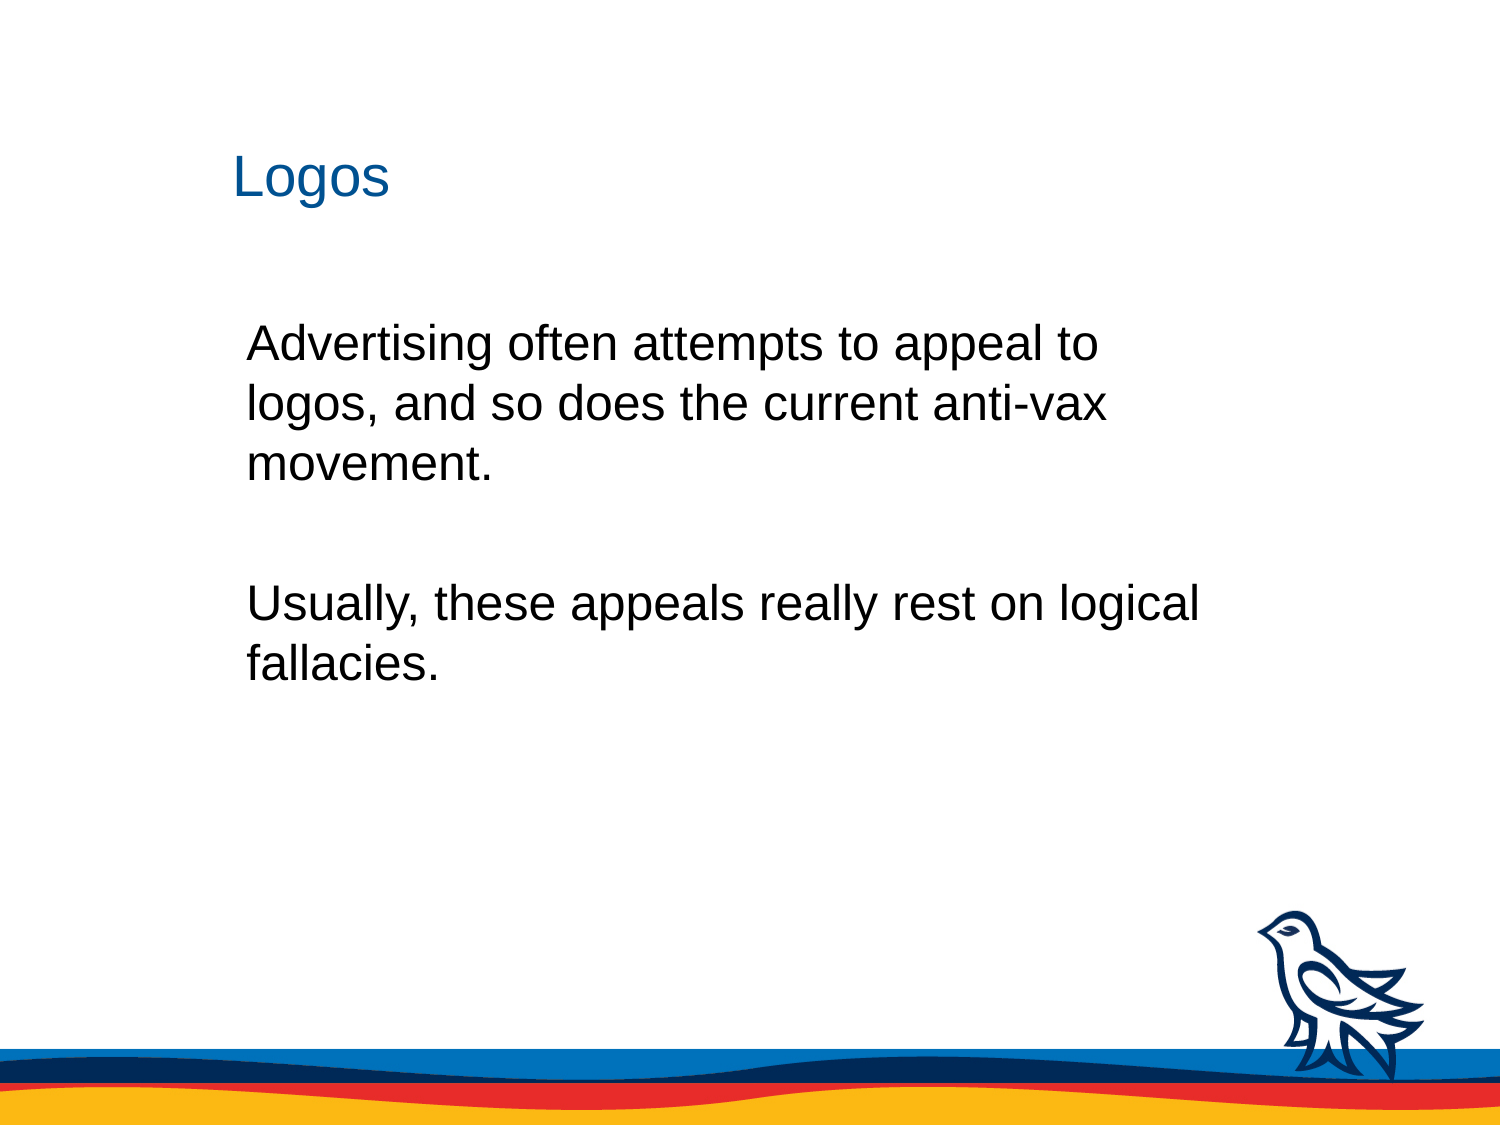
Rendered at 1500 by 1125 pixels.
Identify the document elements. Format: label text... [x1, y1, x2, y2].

picture [0, 0, 1500, 1125]
list Advertising often attempts to appeal to logos, and so does the current anti-vax movement. Usually, these appeals really rest on logical fallacies. [231, 303, 1259, 931]
title Logos [217, 79, 1245, 267]
